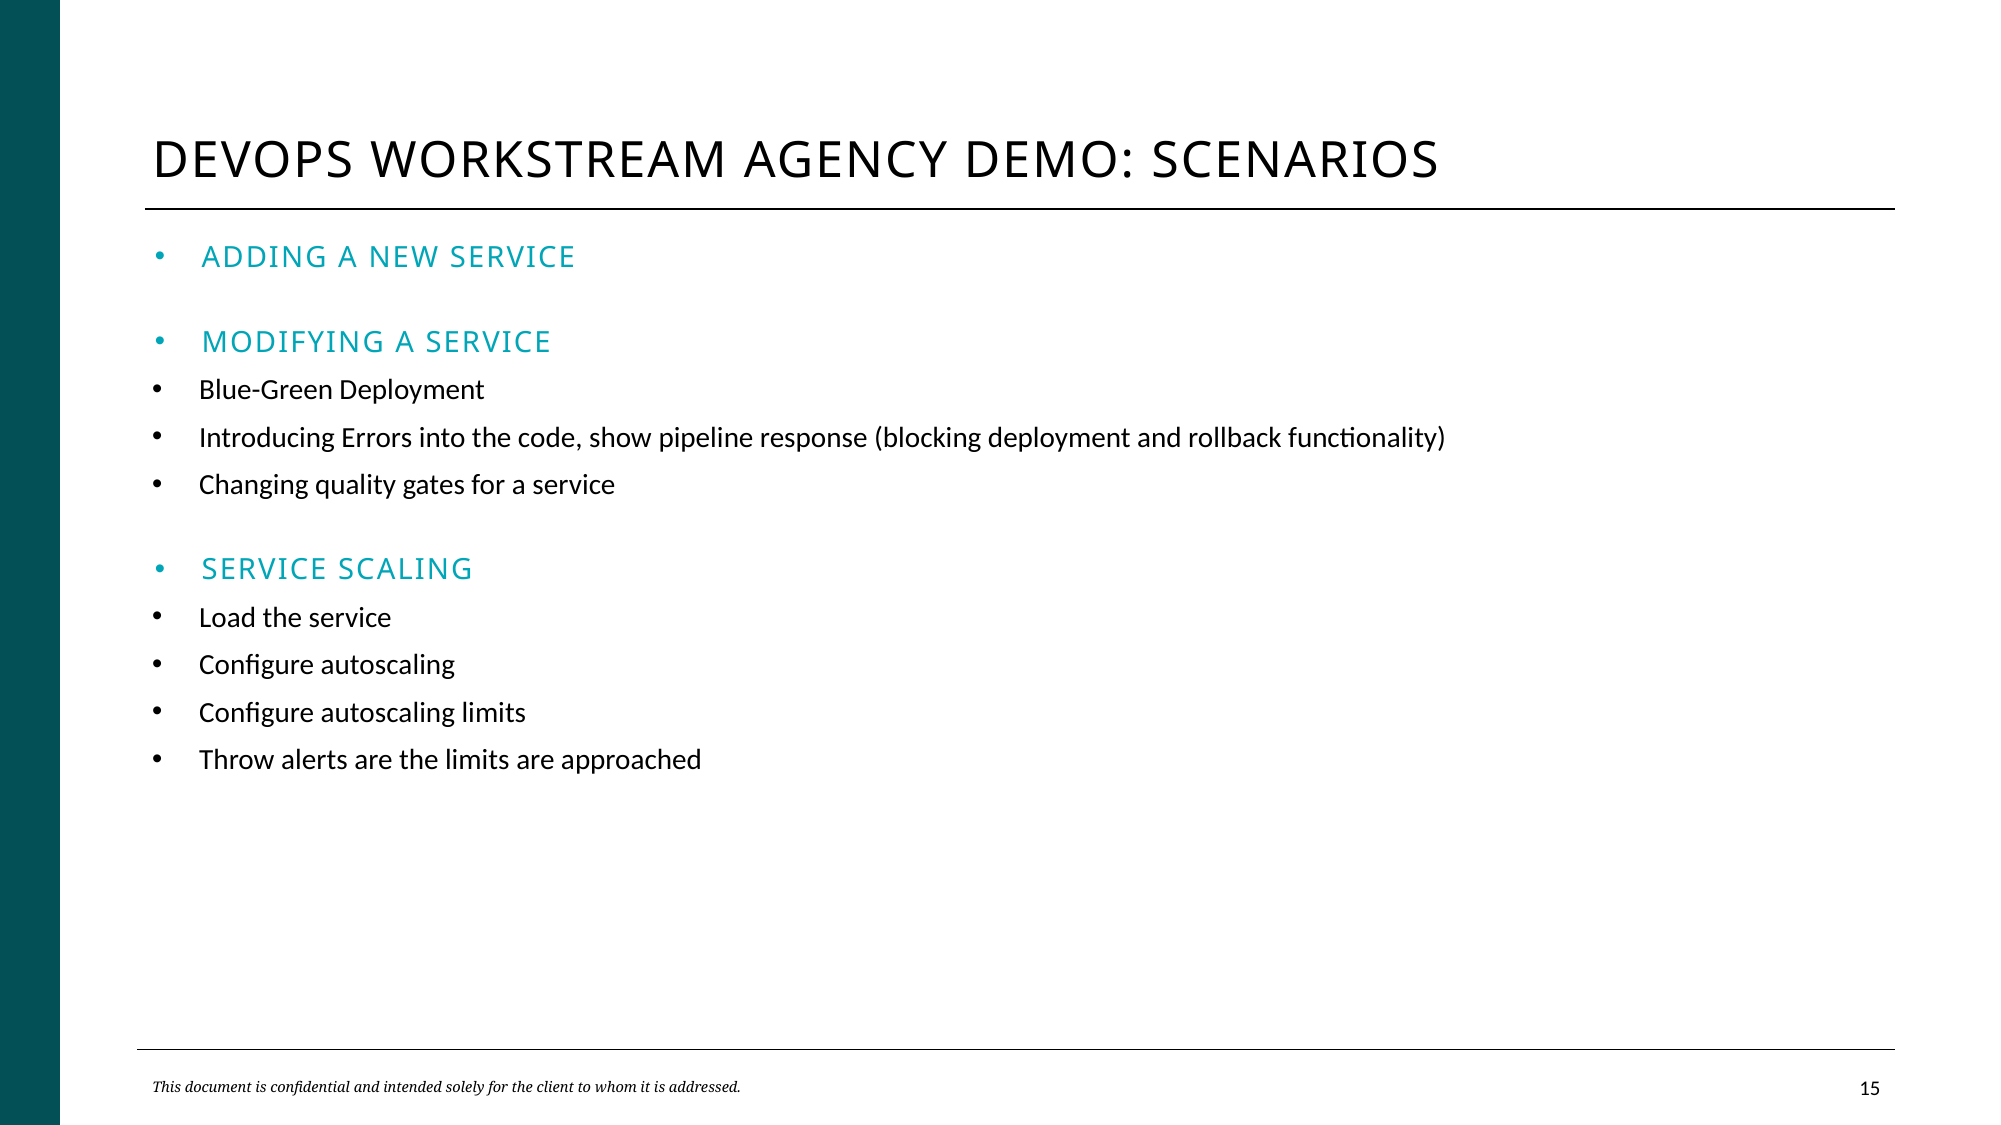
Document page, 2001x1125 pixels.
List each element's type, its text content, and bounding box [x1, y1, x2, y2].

slide_number 14 [1820, 1050, 1896, 1125]
text_box Adding a New Service Modifying a service Blue-Green Deployment Introducing Errors into the code, show pipeline response (blocking deployment and rollback functionality) Changing quality gates for a service Service Scaling Load the service Configure autoscaling Configure autoscaling limits Throw alerts are the limits are approached [137, 230, 1896, 1050]
title DevOps WorkStream Agency Demo: Scenarios [137, 34, 1896, 196]
footer This document is confidential and intended solely for the client to whom it is addressed. [137, 1050, 1820, 1125]
